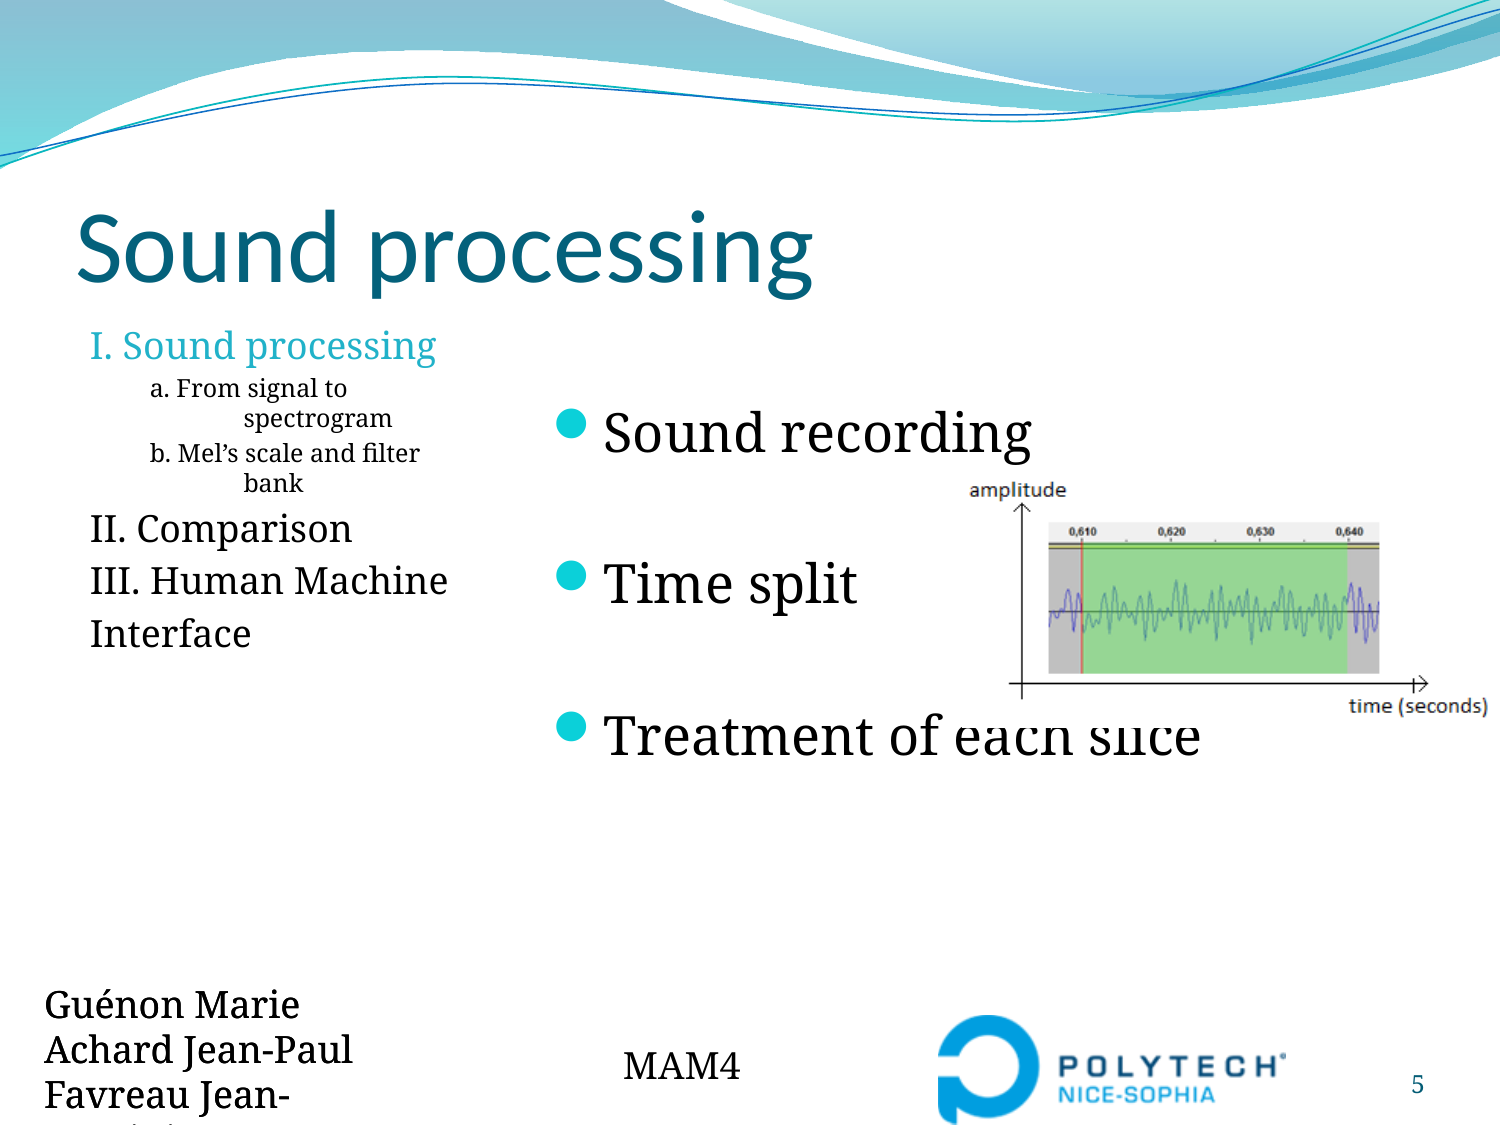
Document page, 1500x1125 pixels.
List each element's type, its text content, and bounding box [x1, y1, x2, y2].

picture [962, 467, 1500, 729]
text_box [955, 468, 1425, 741]
text_box MAM4 [608, 1034, 774, 1095]
list I. Sound processing a. From signal to spectrogram b. Mel’s scale and filter bank II. Comparison III. Human Machine Interface [75, 314, 502, 988]
list Sound recording Time split Treatment of each slice [537, 314, 1425, 1012]
slide_number 5 [1299, 1042, 1425, 1103]
title Sound processing [75, 115, 1425, 303]
picture [938, 1015, 1019, 1098]
text_box Guénon Marie Achard Jean-Paul Favreau Jean-Dominique [29, 973, 479, 1125]
picture [938, 1015, 1286, 1125]
